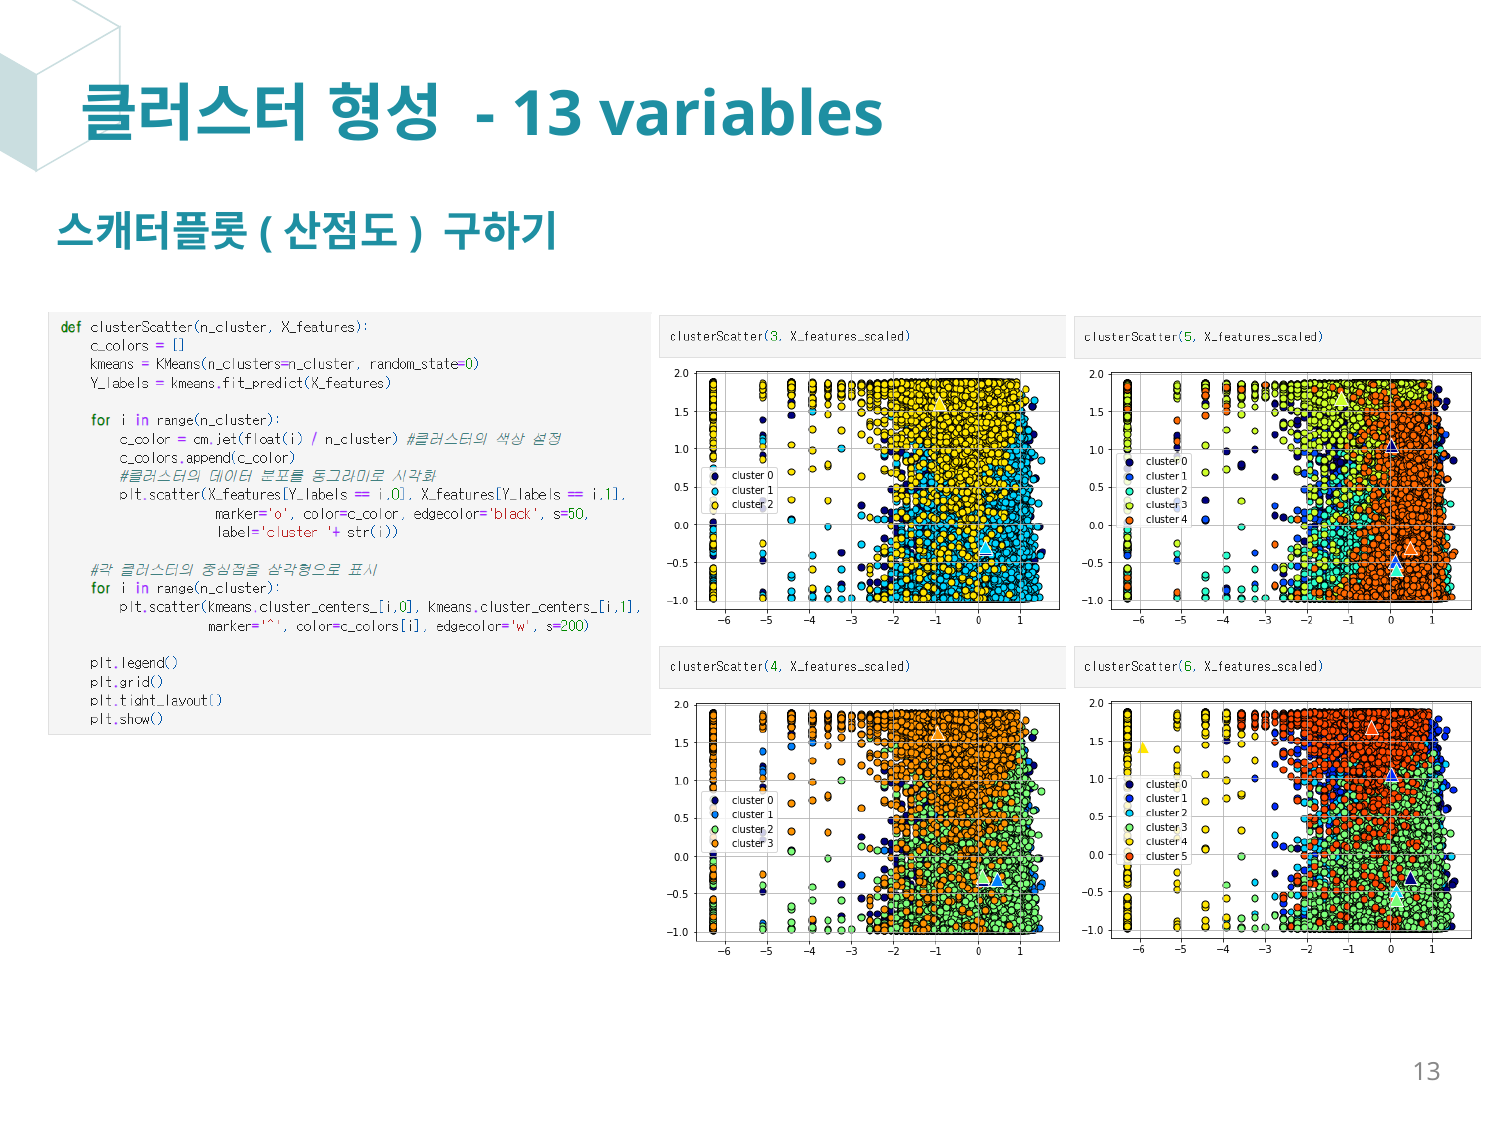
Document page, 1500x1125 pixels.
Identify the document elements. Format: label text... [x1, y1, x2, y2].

slide_number ‹#› [1381, 1042, 1457, 1103]
title 클러스터 형성 - 13 variables [65, 59, 1382, 171]
picture [41, 312, 1482, 969]
text_box 스캐터플롯(산점도) 구하기 [41, 196, 723, 262]
